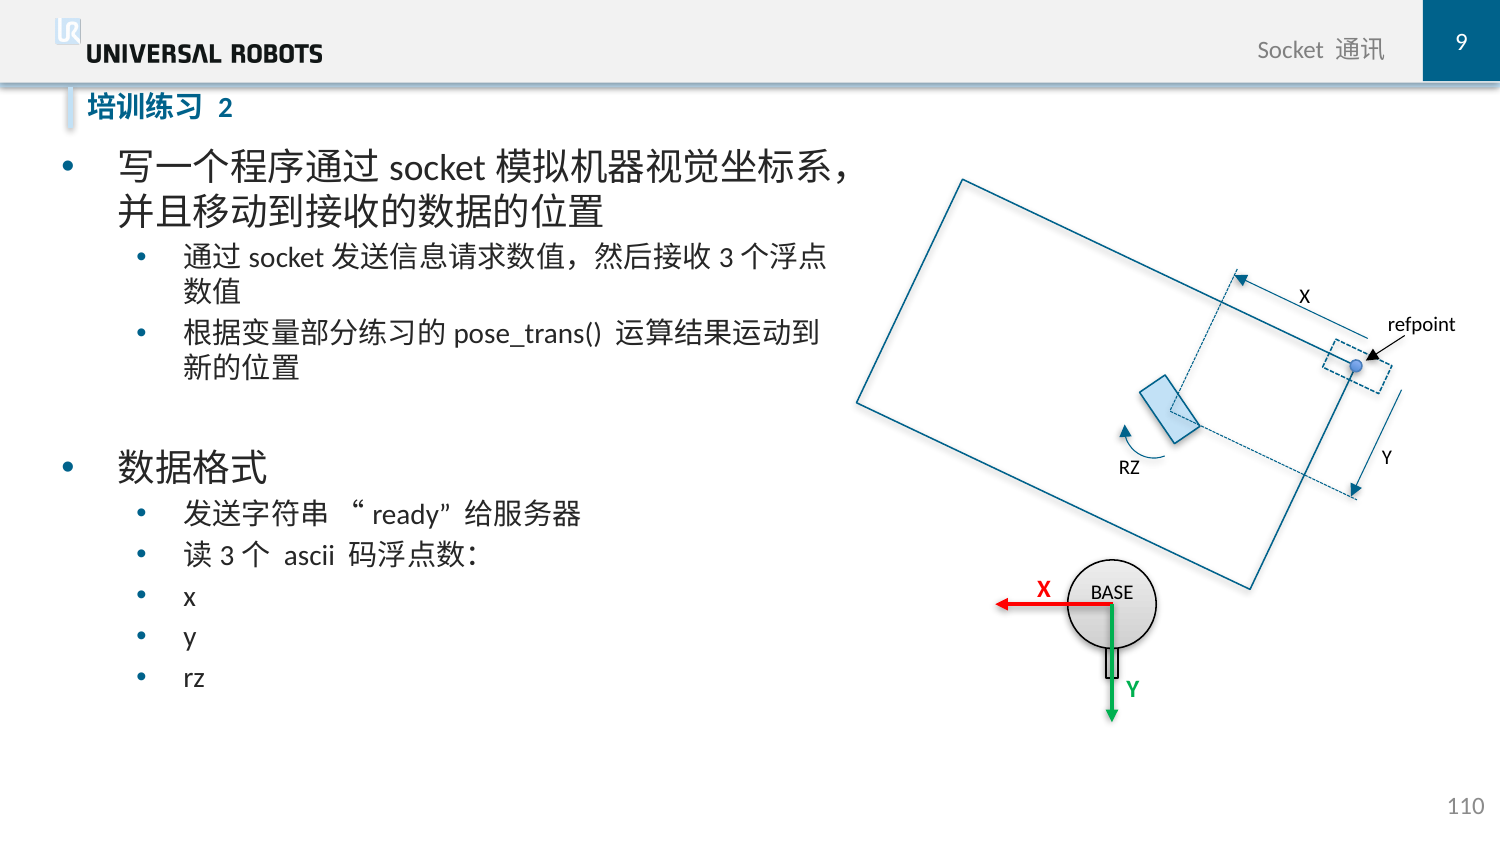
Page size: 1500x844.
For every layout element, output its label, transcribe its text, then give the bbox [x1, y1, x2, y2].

list 9 [1422, 0, 1500, 82]
text_box 写一个程序通过socket模拟机器视觉坐标系，并且移动到接收的数据的位置 通过socket发送信息请求数值，然后接收3个浮点数值 根据变量部分练习的pose_trans() 运算结果运动到新的位置 数据格式 发送字符串 “ready” 给服务器 读3个 ascii 码浮点数： x y rz [46, 82, 857, 844]
slide_number 110 [1350, 782, 1500, 827]
list Socket 通讯 [750, 0, 1386, 65]
picture [55, 18, 322, 63]
list 培训练习 2 [87, 87, 749, 130]
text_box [888, 260, 1483, 723]
